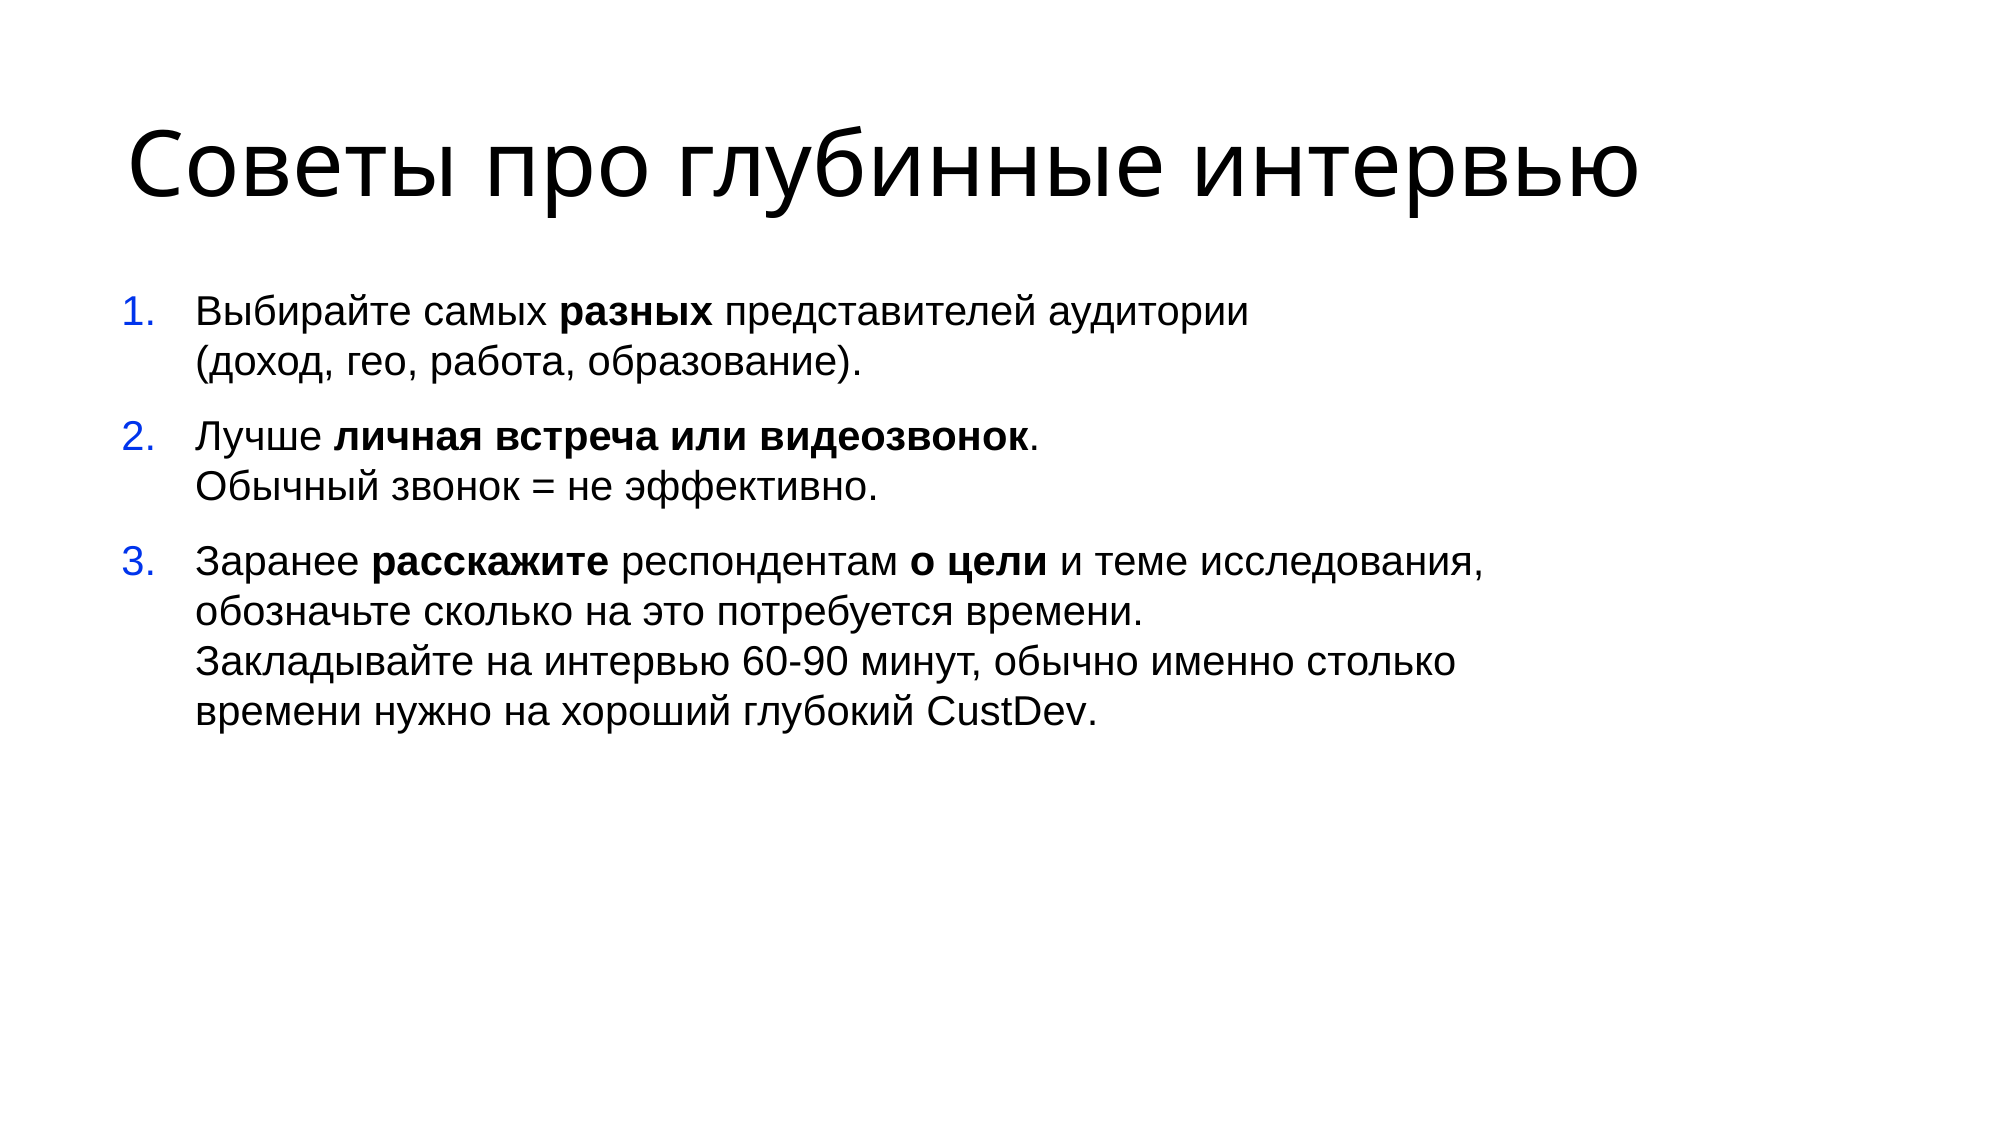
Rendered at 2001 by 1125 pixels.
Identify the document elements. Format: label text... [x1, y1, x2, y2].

title Советы про глубинные интервью [119, 64, 1845, 255]
text_box Выбирайте самых разных представителей аудитории (доход, гео, работа, образование). Лучше личная встреча или видеозвонок. Обычный звонок = не эффективно. Заранее расскажите респондентам о цели и теме исследования, обозначьте сколько на это потребуется времени. Закладывайте на интервью 60-90 минут, обычно именно столько времени нужно на хороший глубокий CustDev. [119, 281, 1619, 799]
